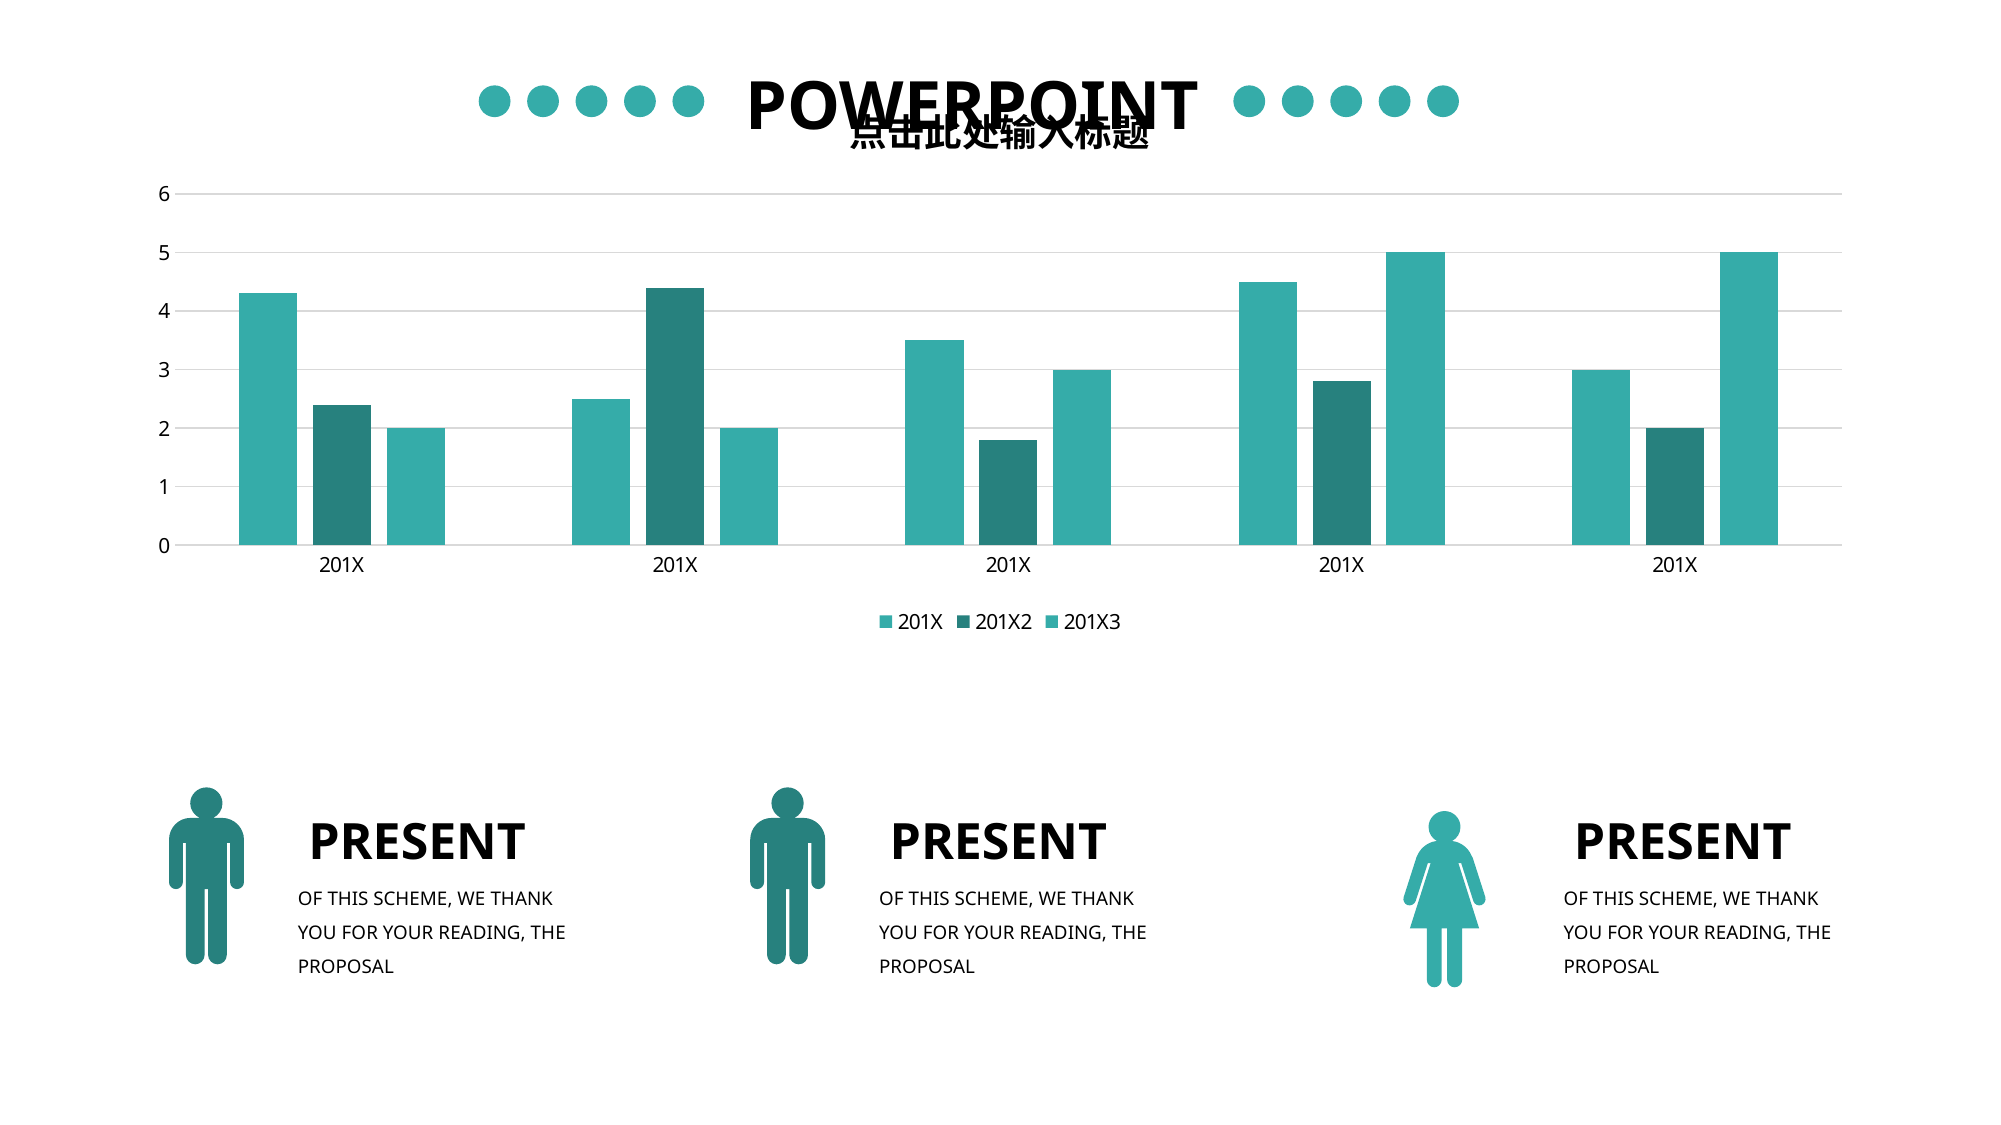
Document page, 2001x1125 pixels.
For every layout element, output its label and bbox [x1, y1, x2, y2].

text_box [478, 55, 1459, 152]
text_box [864, 802, 1182, 982]
text_box [1548, 802, 1866, 982]
chart [123, 71, 1877, 642]
text_box [1403, 811, 1486, 988]
text_box [750, 787, 826, 965]
text_box [169, 787, 244, 965]
text_box [282, 802, 601, 982]
